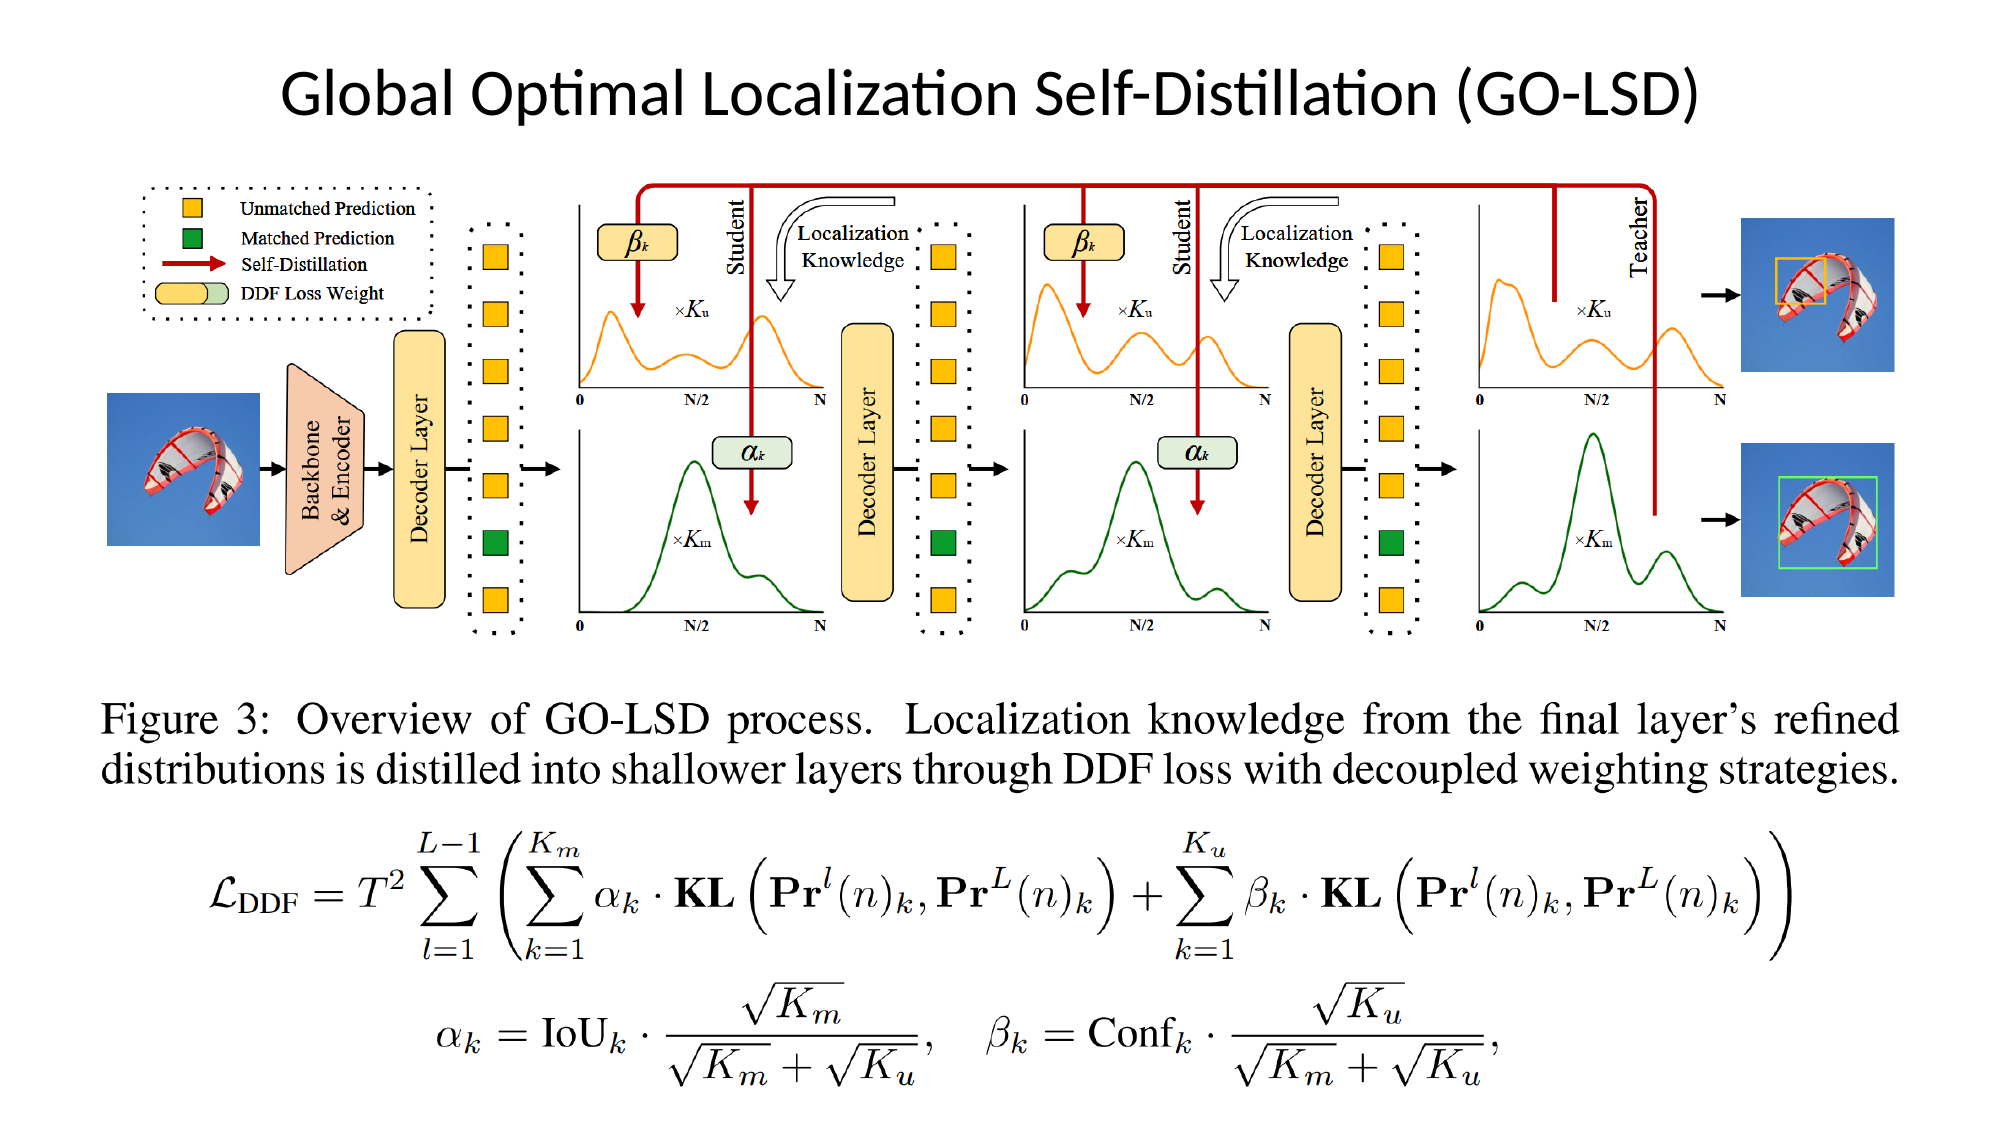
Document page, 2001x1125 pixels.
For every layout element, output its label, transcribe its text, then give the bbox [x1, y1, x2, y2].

picture [94, 178, 1906, 802]
title Global Optimal Localization Self-Distillation (GO-LSD) [265, 51, 1734, 137]
picture [204, 825, 1796, 1091]
